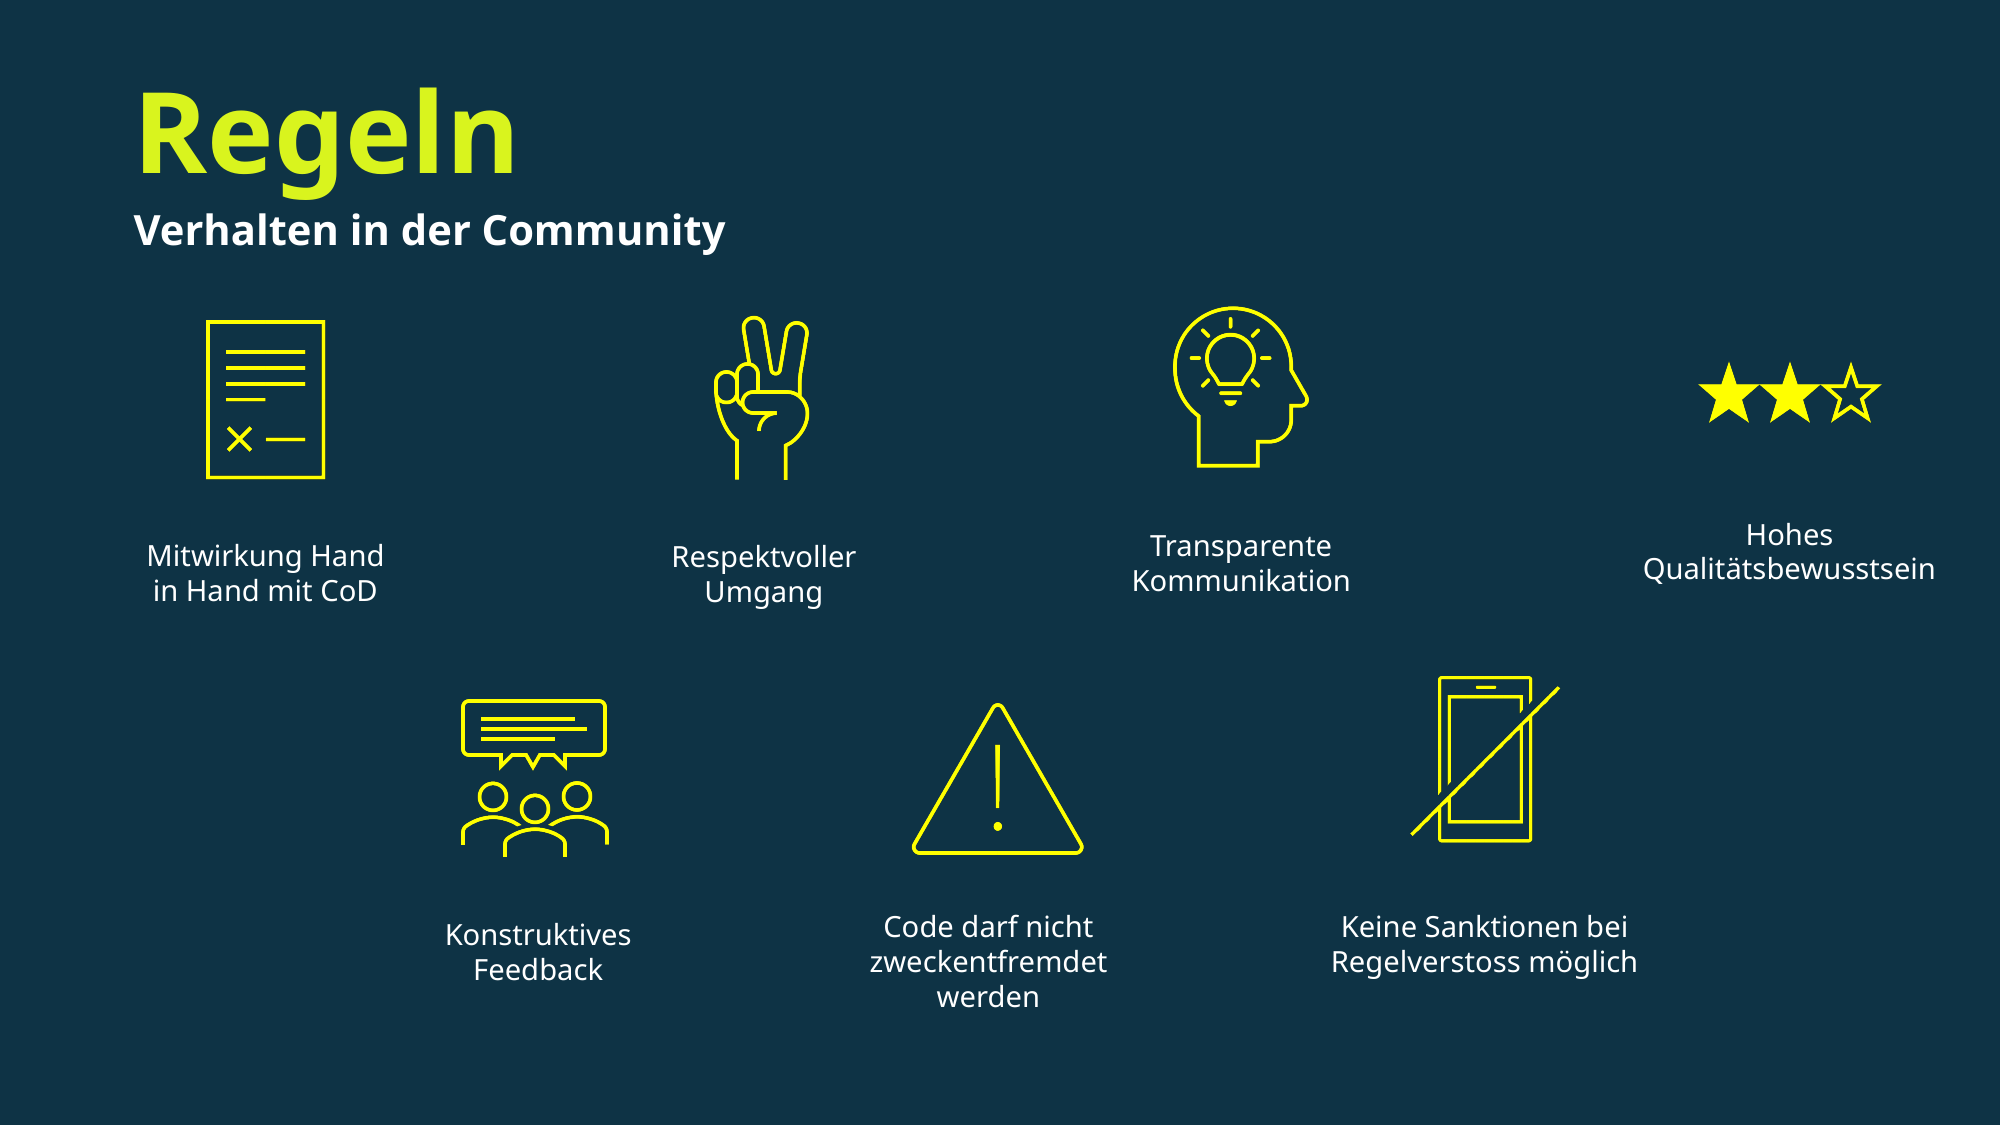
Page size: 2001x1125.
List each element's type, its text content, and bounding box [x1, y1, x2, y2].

text_box Keine Sanktionen bei Regelverstoss möglich [1302, 900, 1668, 986]
text_box Mitwirkung Hand in Hand mit CoD [125, 529, 406, 615]
title Regeln [118, 68, 1882, 201]
picture [1145, 295, 1337, 487]
picture [437, 683, 629, 875]
list Verhalten in der Community [118, 201, 1882, 300]
text_box Respektvoller Umgang [631, 530, 897, 616]
picture [170, 304, 361, 495]
picture [1694, 295, 1886, 487]
picture [667, 304, 859, 496]
text_box Code darf nicht zweckentfremdet werden [826, 900, 1151, 1021]
text_box Konstruktives Feedback [405, 909, 672, 995]
picture [901, 683, 1093, 875]
text_box Transparente Kommunikation [1092, 519, 1390, 605]
picture [1394, 668, 1576, 850]
text_box Hohes Qualitätsbewusstsein [1591, 508, 1989, 594]
